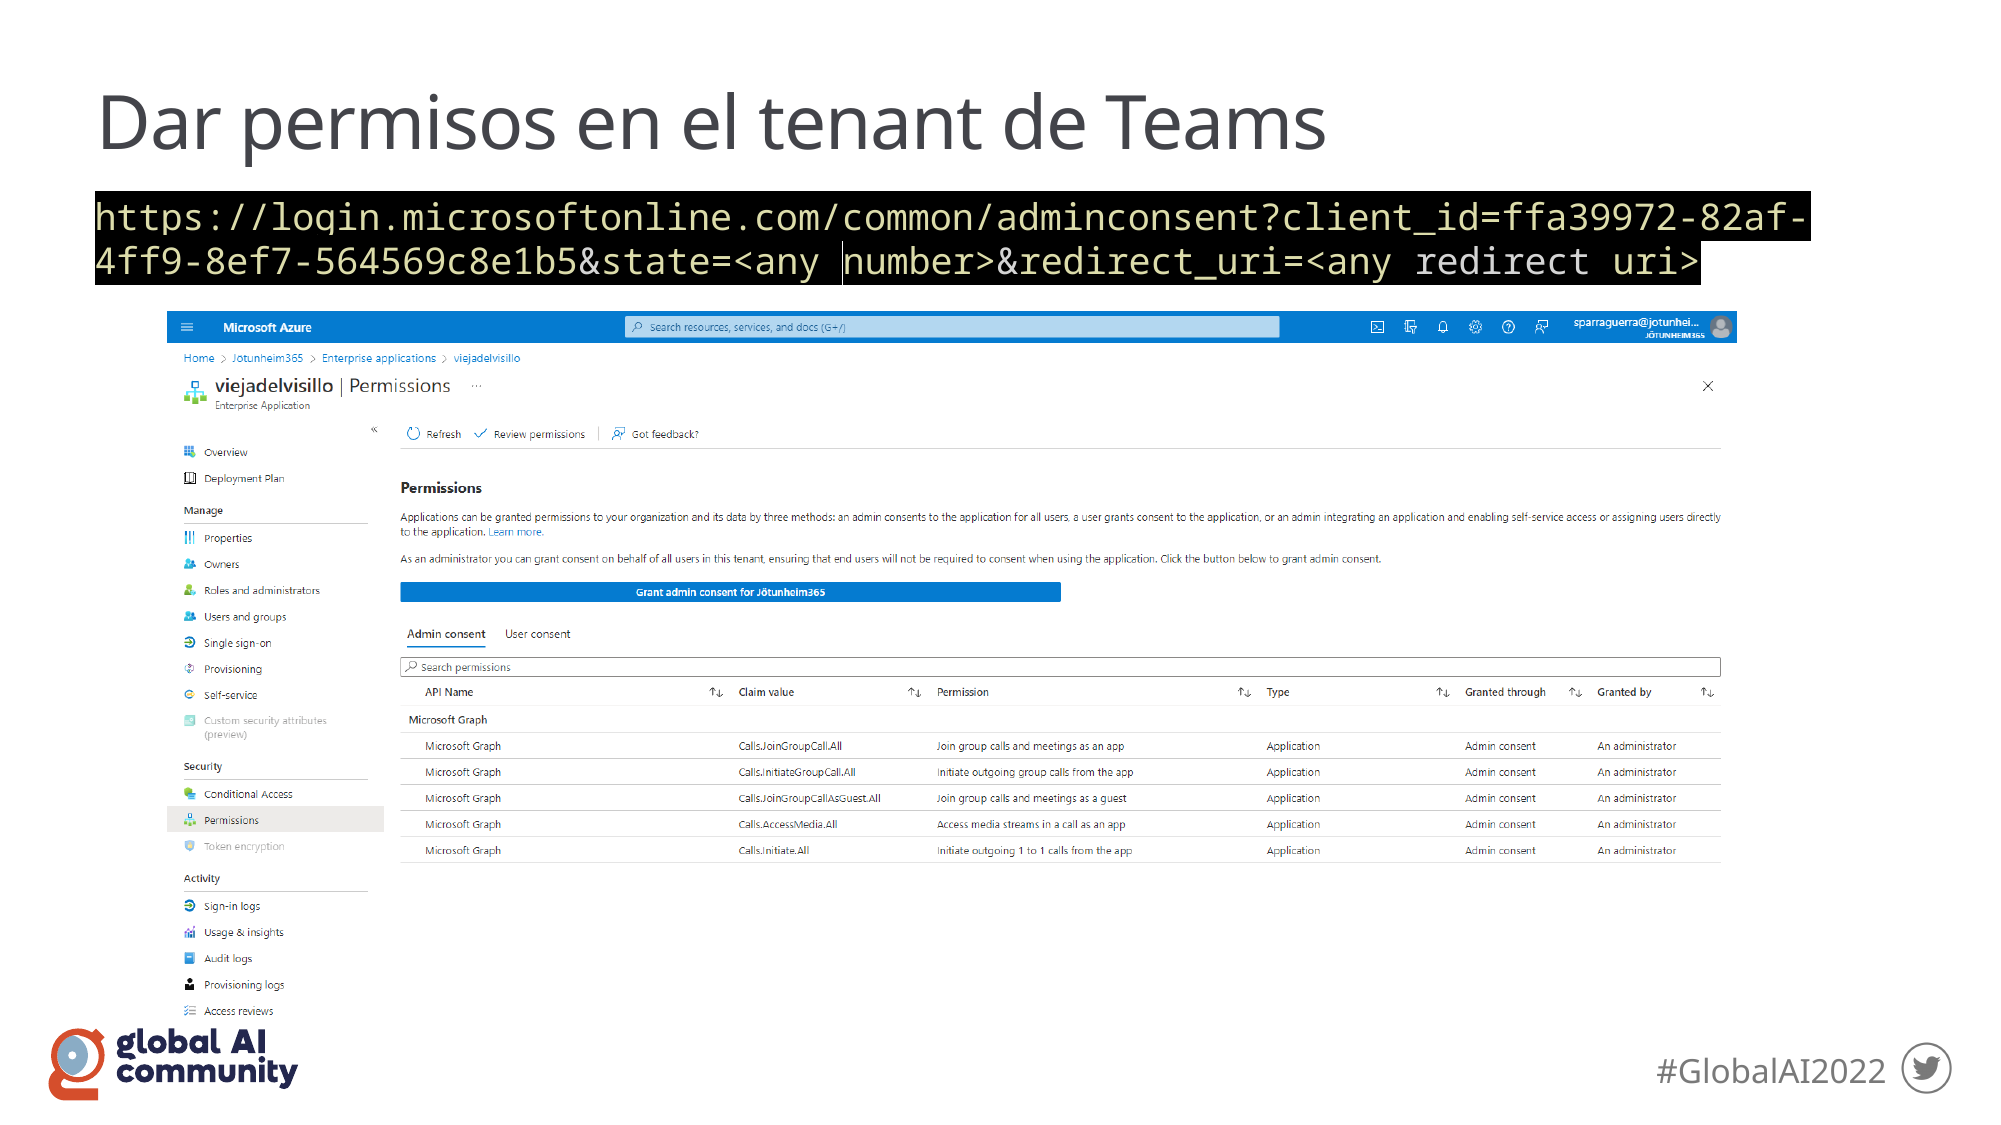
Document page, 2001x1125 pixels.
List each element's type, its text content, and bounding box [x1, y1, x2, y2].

text_box https://login.microsoftonline.com/common/adminconsent?client_id=ffa39972-82af-4ff9-8ef7-564569c8e1b5&state=<any number>&redirect_uri=<any redirect uri> [79, 186, 1888, 290]
picture [167, 310, 1737, 1020]
title Dar permisos en el tenant de Teams [96, 75, 1904, 166]
